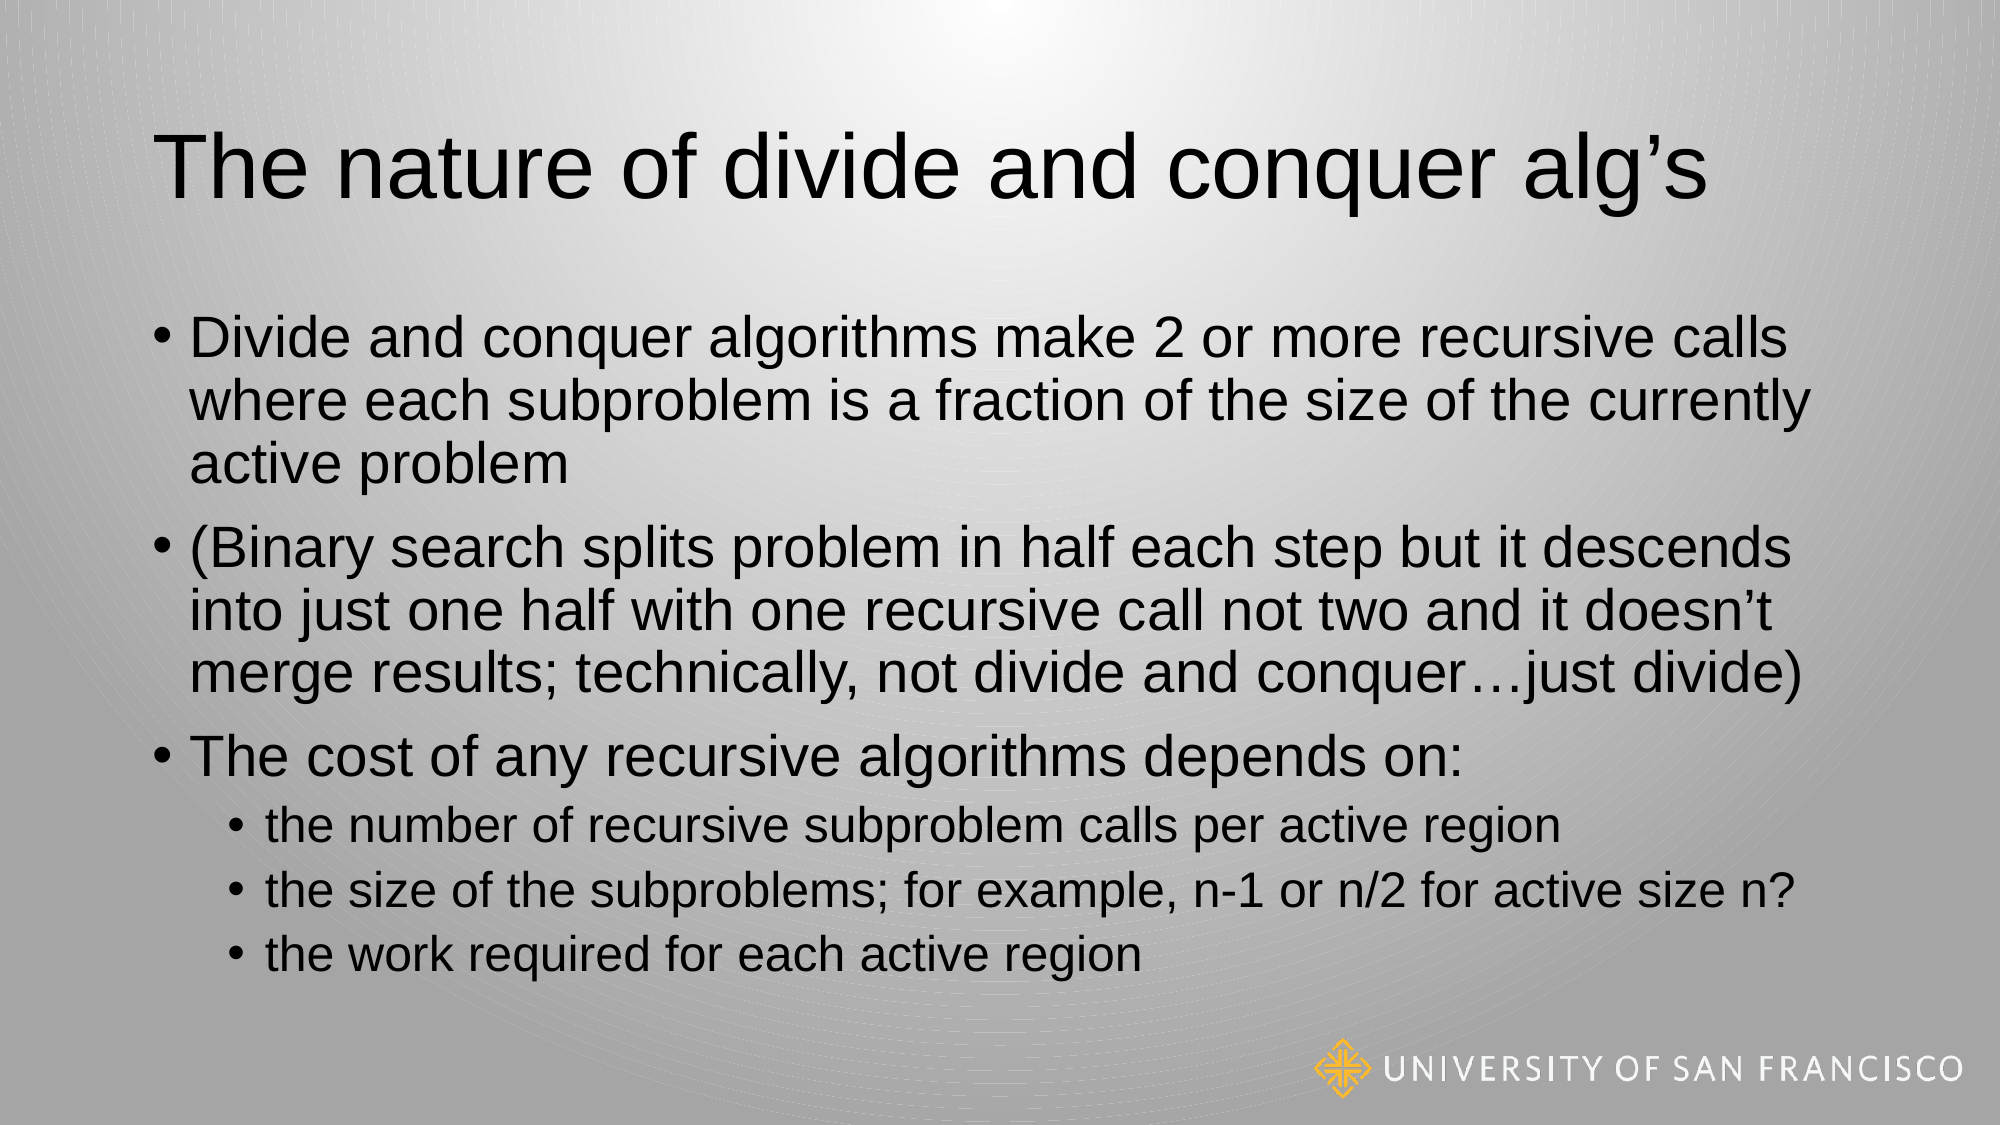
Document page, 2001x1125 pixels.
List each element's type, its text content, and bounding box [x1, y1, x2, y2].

title The nature of divide and conquer alg’s [137, 59, 1863, 278]
list Divide and conquer algorithms make 2 or more recursive calls where each subproblem is a fraction of the size of the currently active problem (Binary search splits problem in half each step but it descends into just one half with one recursive call not two and it doesn’t merge results; technically, not divide and conquer…just divide) The cost of any recursive algorithms depends on: the number of recursive subproblem calls per active region the size of the subproblems; for example, n-1 or n/2 for active size n? the work required for each active region [137, 299, 1863, 1014]
